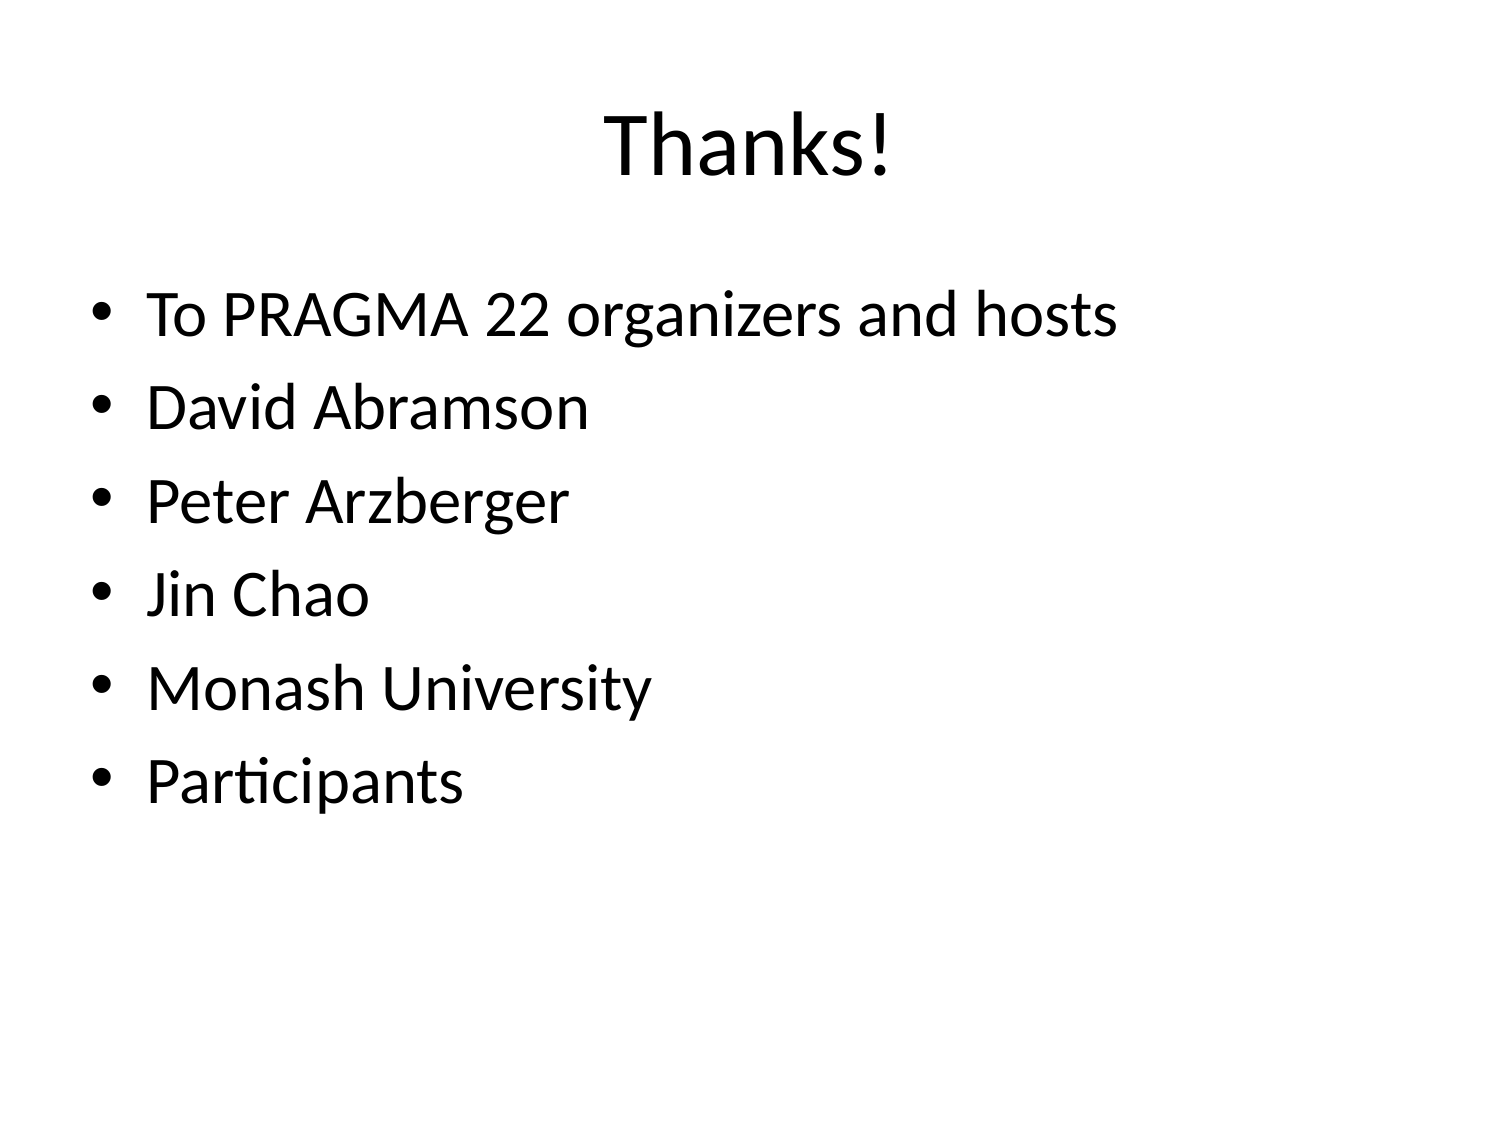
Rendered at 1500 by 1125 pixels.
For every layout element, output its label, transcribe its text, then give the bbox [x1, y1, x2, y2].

title Thanks! [75, 45, 1425, 233]
list To PRAGMA 22 organizers and hosts David Abramson Peter Arzberger Jin Chao Monash University Participants [75, 262, 1425, 1005]
